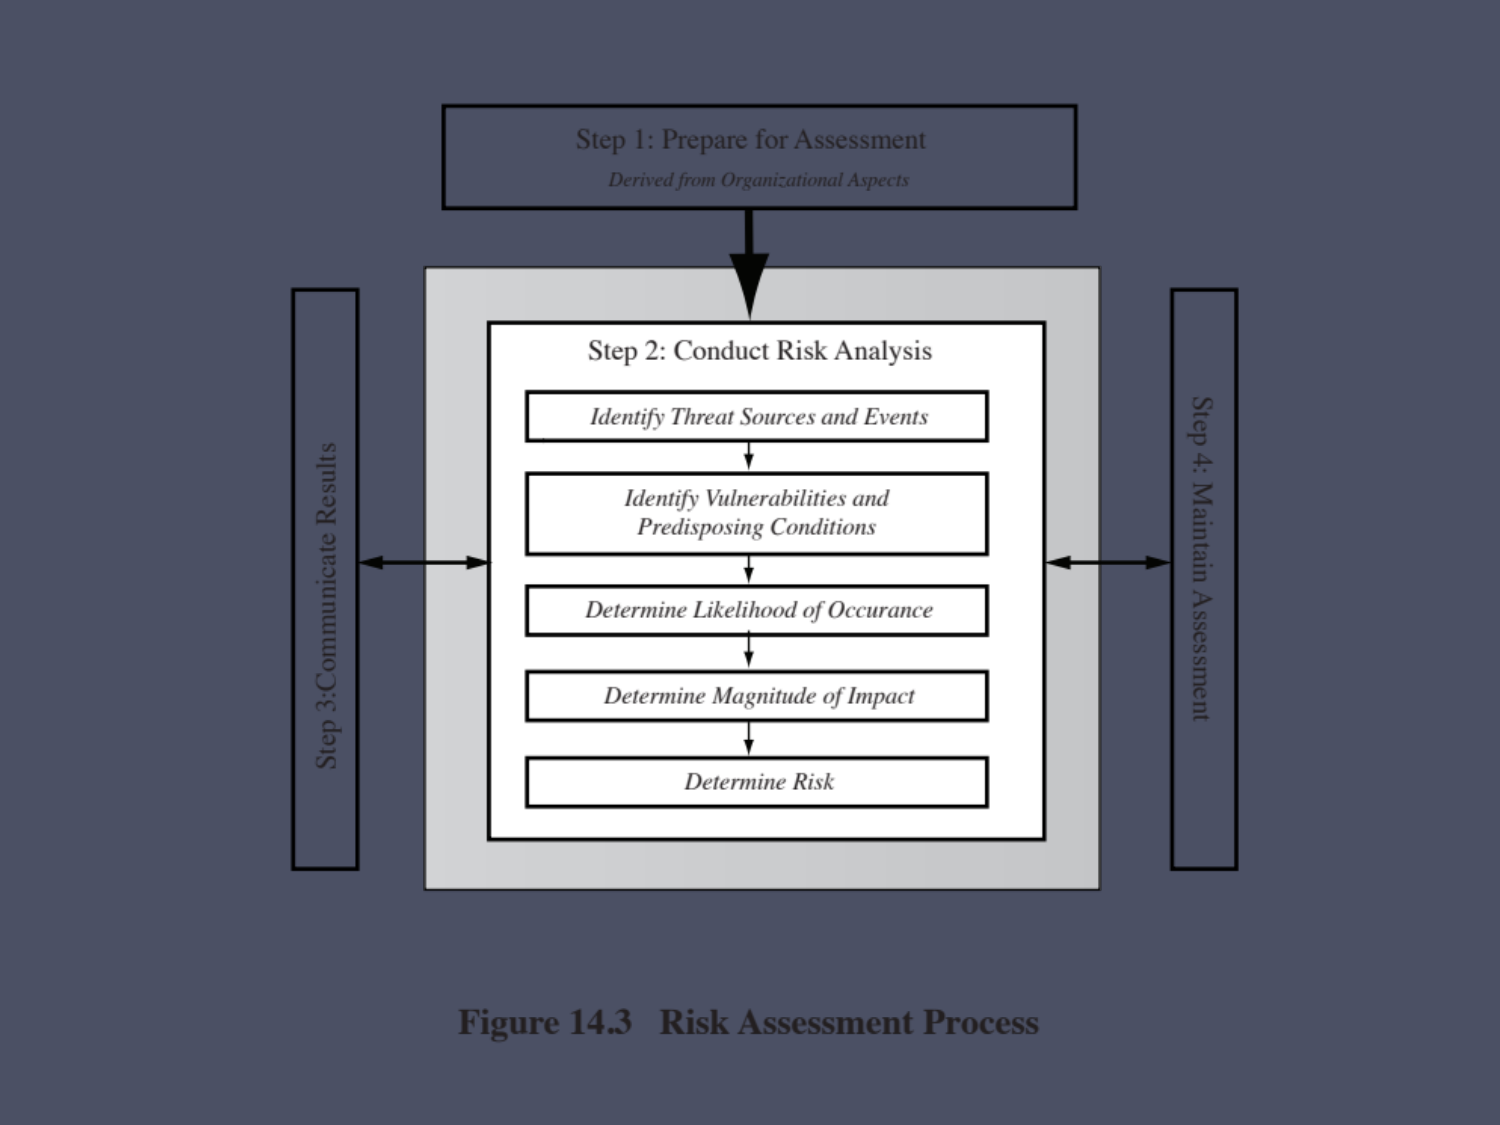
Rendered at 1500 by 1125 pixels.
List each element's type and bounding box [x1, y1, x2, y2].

picture [194, 30, 1328, 1104]
